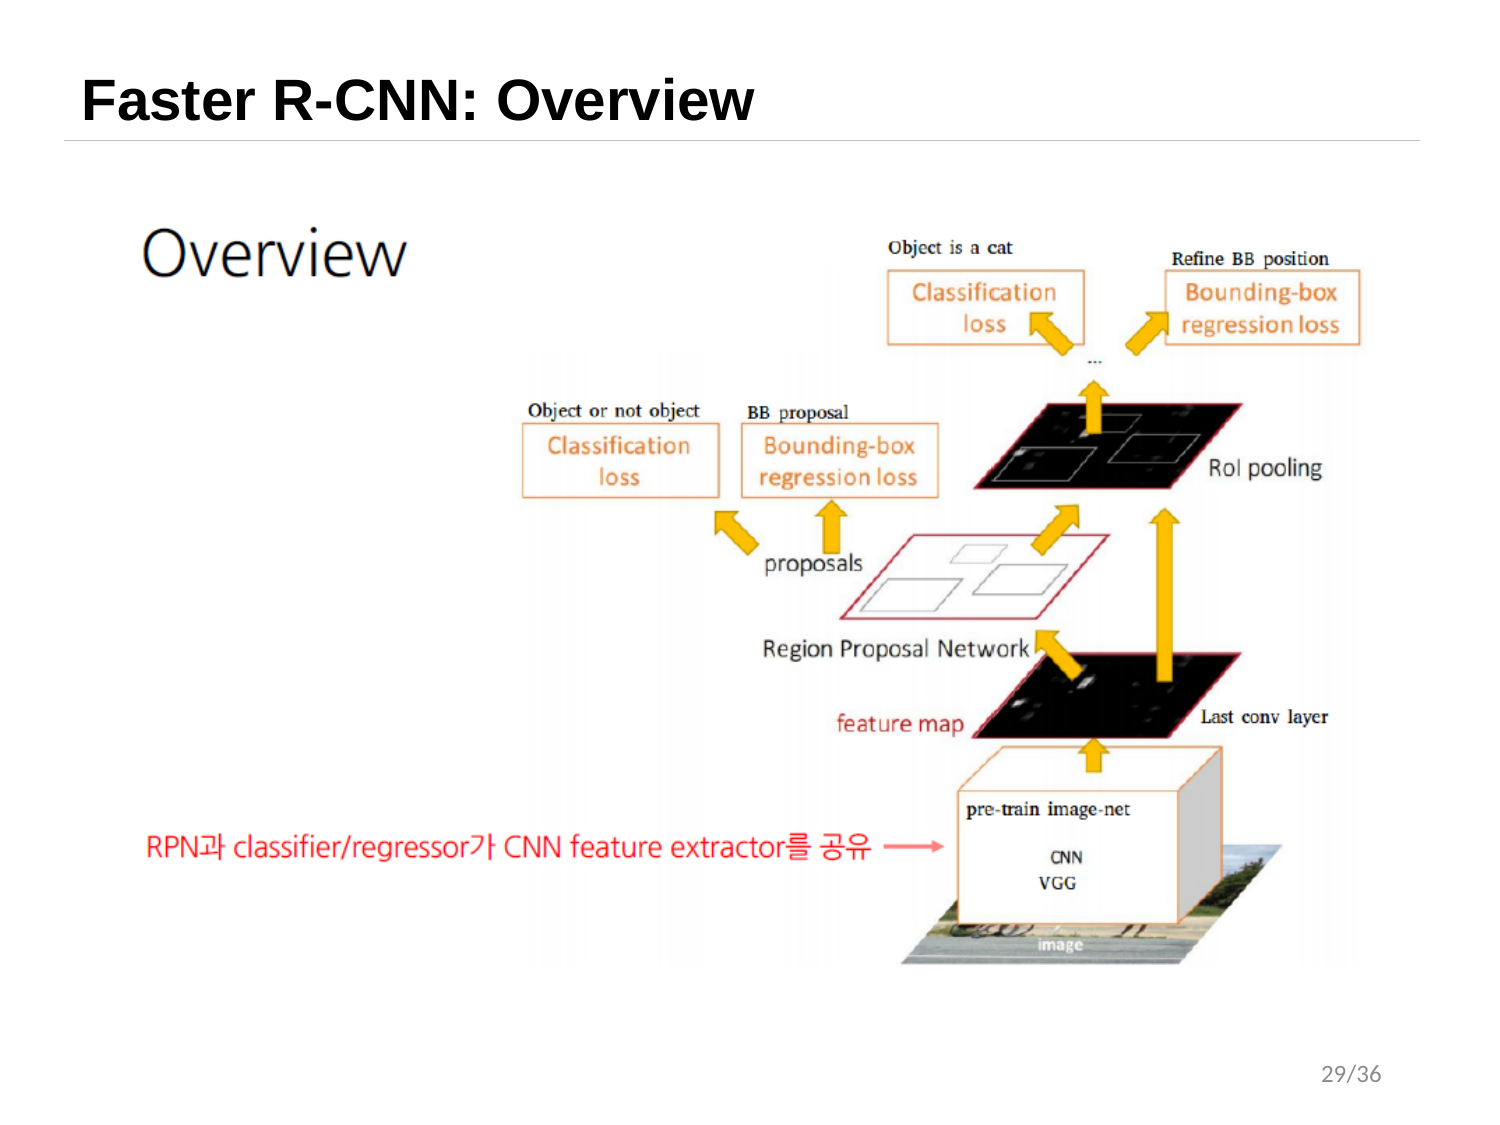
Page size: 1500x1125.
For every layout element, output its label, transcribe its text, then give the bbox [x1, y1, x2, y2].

picture [106, 201, 1395, 979]
text_box Faster R-CNN: Overview [66, 54, 771, 140]
slide_number 29 [1059, 1042, 1397, 1103]
